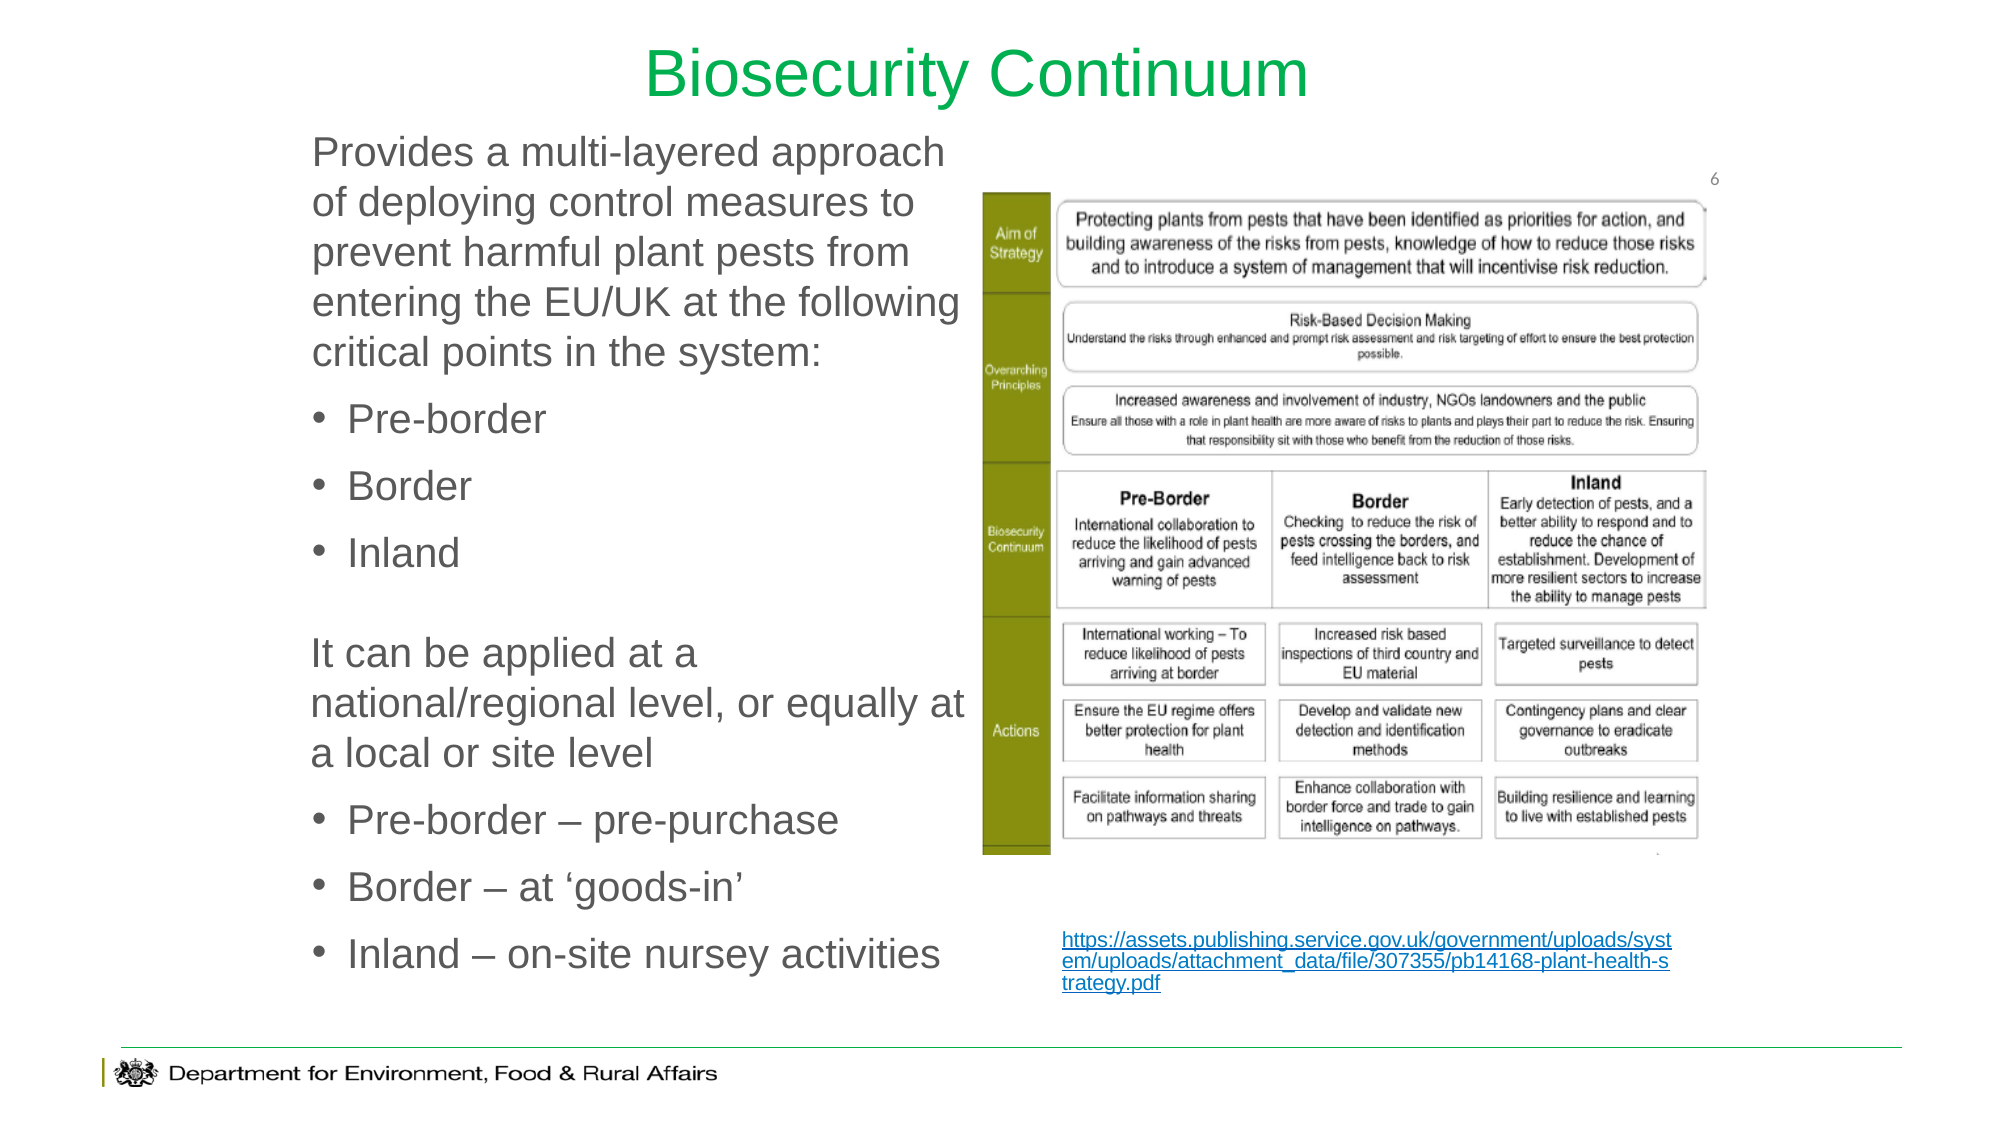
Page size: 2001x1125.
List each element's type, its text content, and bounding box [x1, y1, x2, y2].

text_box 6 [1708, 164, 1722, 189]
title Biosecurity Continuum [642, 27, 1355, 188]
text_box Provides a multi-layered approach of deploying control measures to prevent harmful plant pests from entering the EU/UK at the following critical points in the system: Pre-border Border Inland It can be applied at a national/regional level, or equally at a local or site level Pre-border – pre-purchase Border – at ‘goods-in’ Inland – on-site nursey activities [310, 106, 972, 1013]
picture [102, 1058, 717, 1087]
text_box https://assets.publishing.service.gov.uk/government/uploads/system/uploads/attachment_data/file/307355/pb14168-plant-health-strategy.pdf [1047, 917, 1688, 986]
picture [971, 188, 1716, 855]
